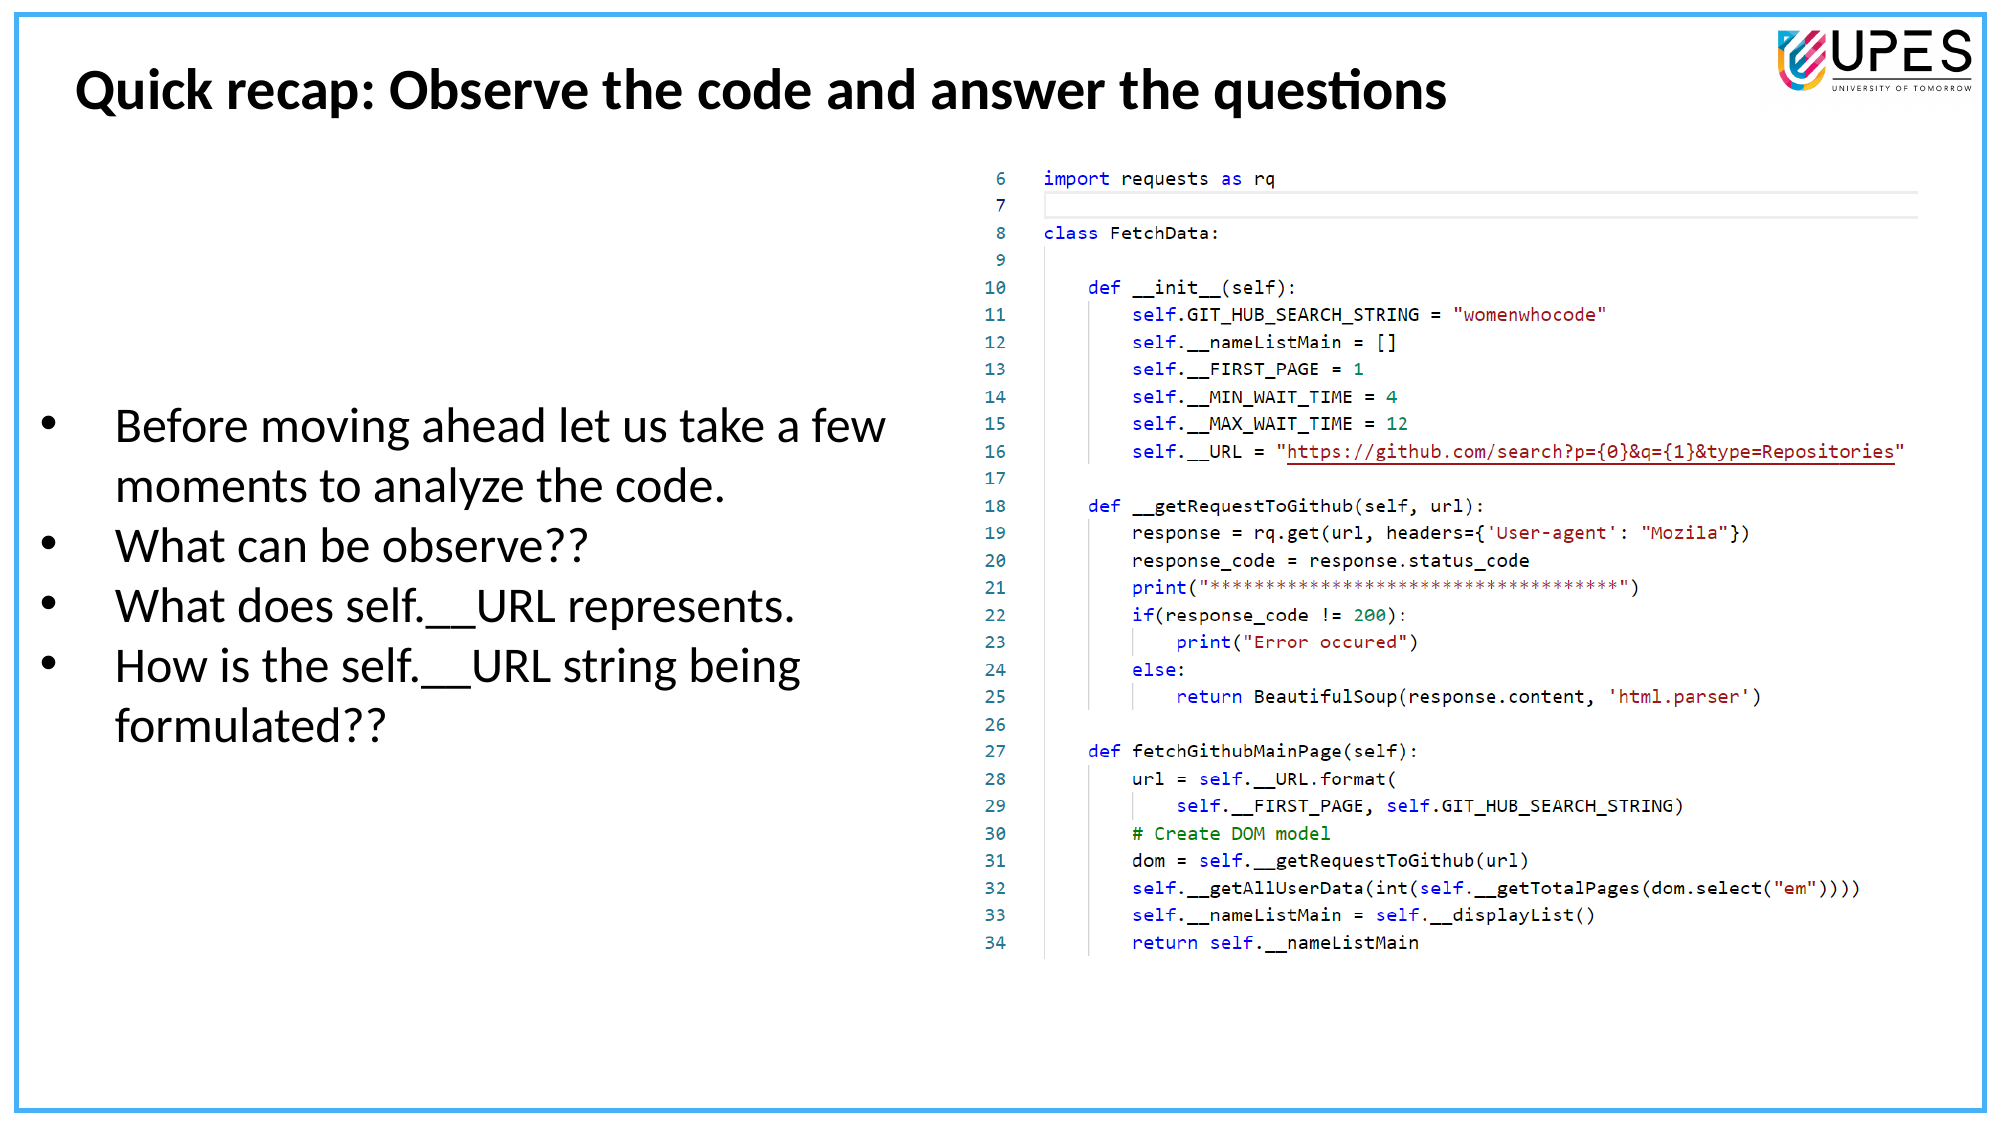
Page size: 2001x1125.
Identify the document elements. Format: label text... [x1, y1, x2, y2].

text_box Before moving ahead let us take a few moments to analyze the code. What can be observe?? What does self.__URL represents. How is the self.__URL string being formulated?? [25, 385, 935, 820]
picture [976, 166, 1918, 959]
picture [1758, 20, 1978, 110]
text_box Quick recap: Observe the code and answer the questions [61, 43, 1671, 129]
